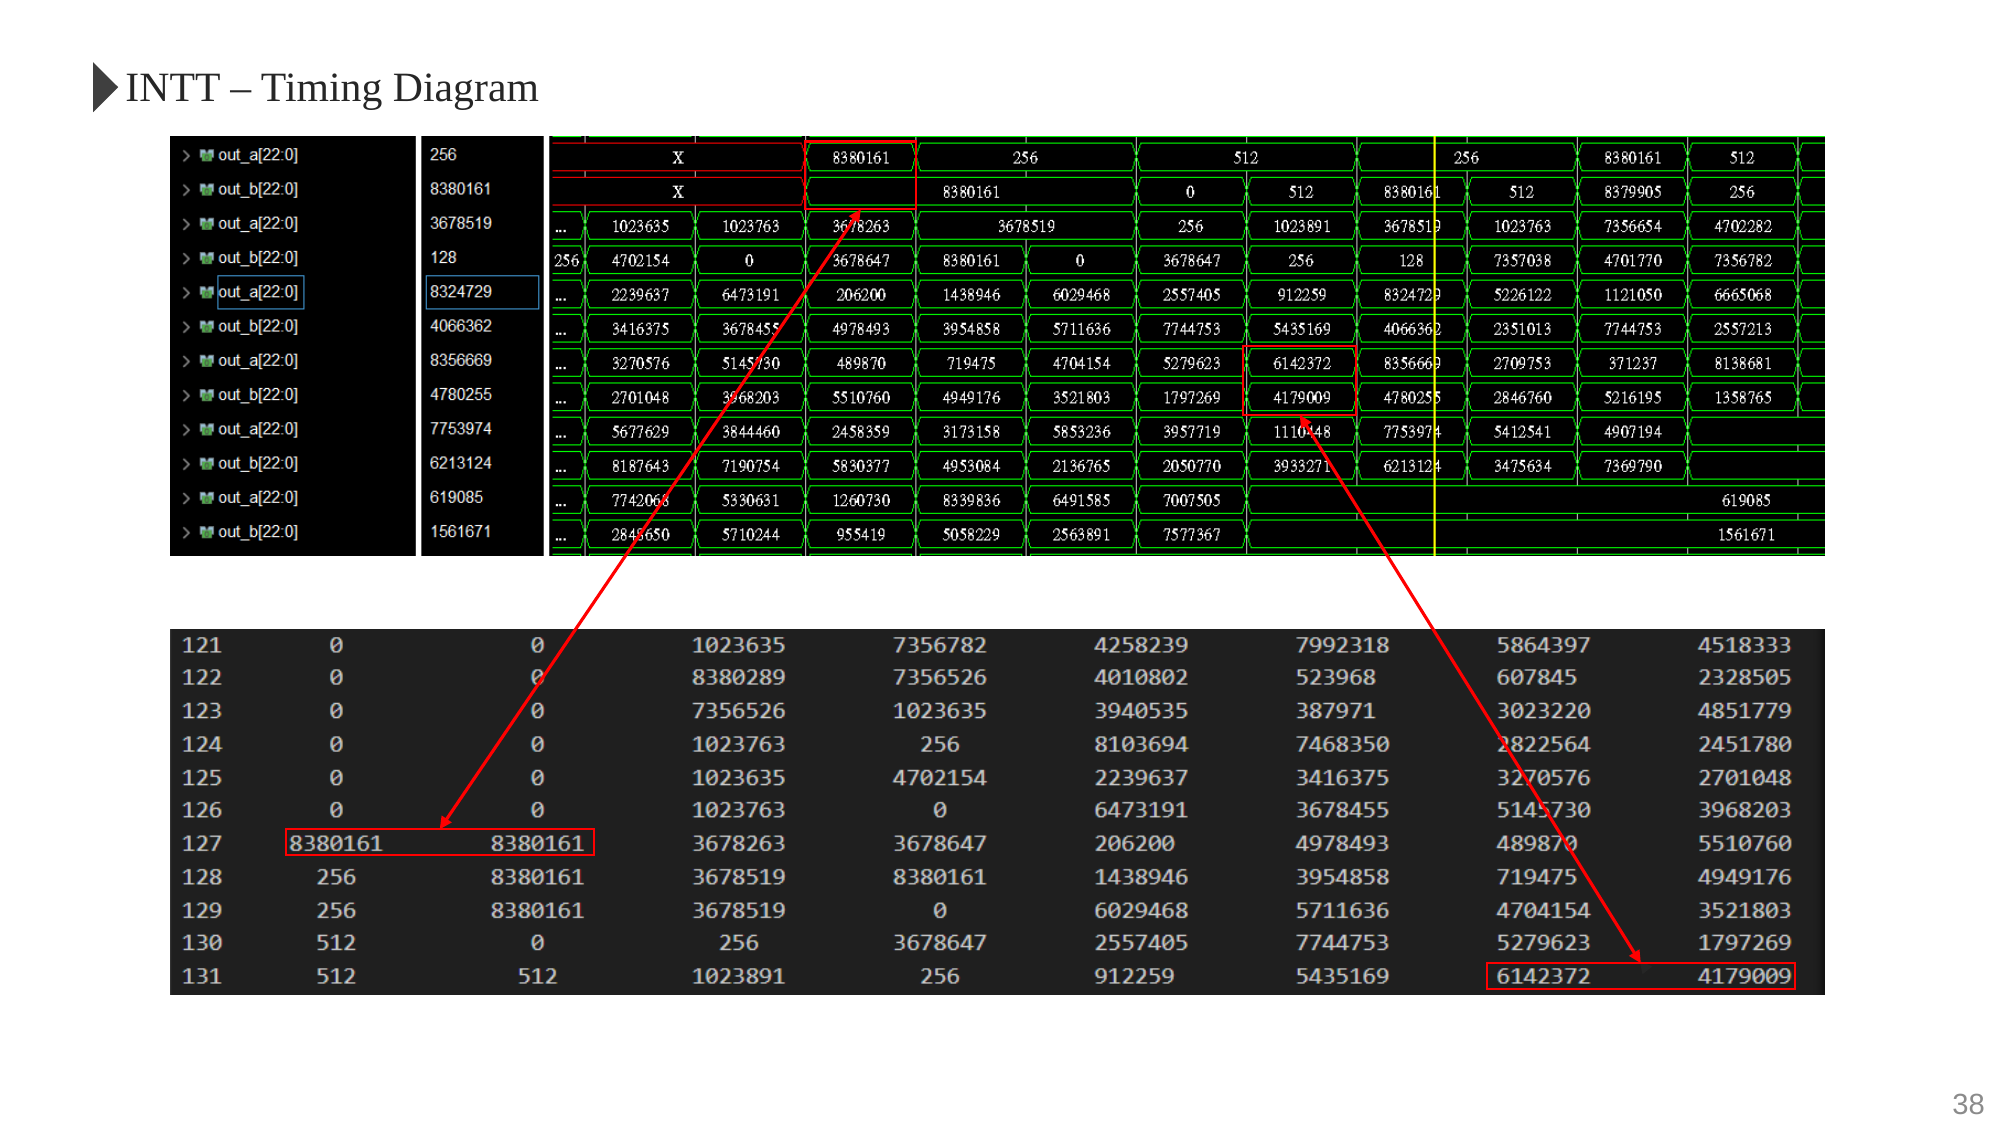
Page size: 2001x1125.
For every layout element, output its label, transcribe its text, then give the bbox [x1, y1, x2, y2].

picture [170, 136, 1825, 556]
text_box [1299, 414, 1641, 964]
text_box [439, 209, 861, 830]
slide_number 38 [1550, 1072, 2000, 1125]
picture [170, 629, 1825, 995]
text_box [93, 52, 556, 118]
